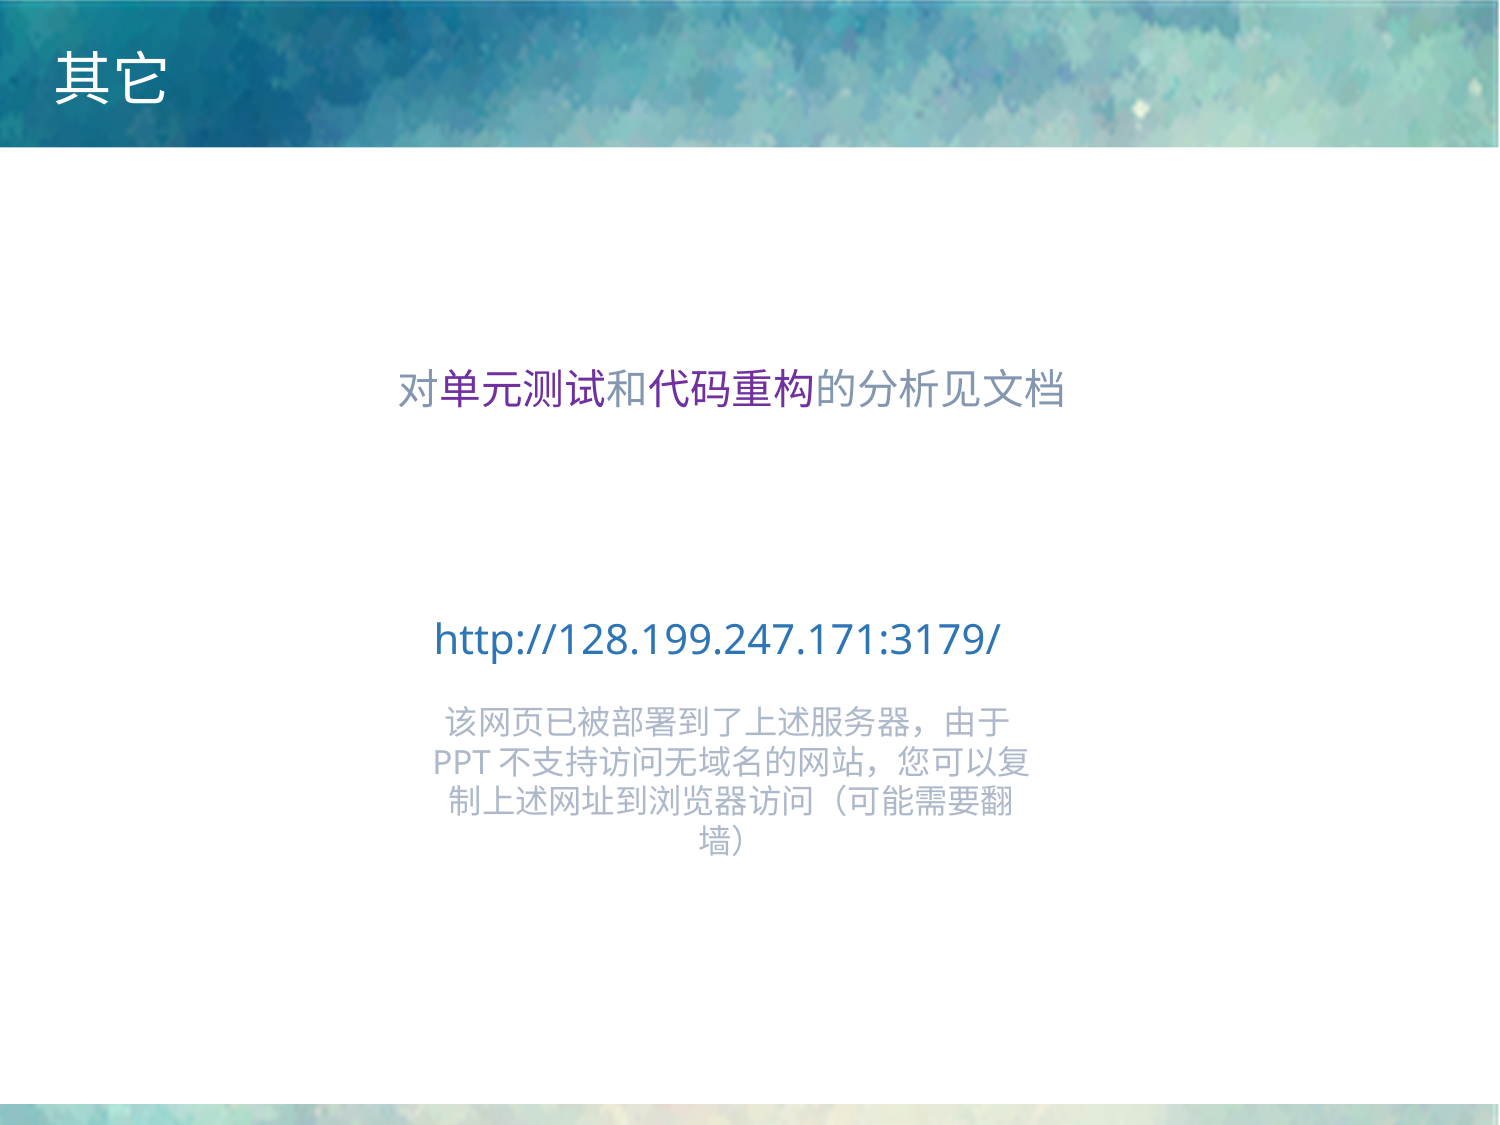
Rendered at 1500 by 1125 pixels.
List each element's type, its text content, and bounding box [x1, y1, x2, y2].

text_box http://128.199.247.171:3179/ [418, 605, 1045, 670]
text_box 其它 [39, 34, 750, 120]
picture [0, 0, 1500, 147]
text_box 对单元测试和代码重构的分析见文档 [383, 355, 1117, 421]
picture [0, 1104, 1500, 1125]
text_box 该网页已被部署到了上述服务器，由于PPT不支持访问无域名的网站，您可以复制上述网址到浏览器访问（可能需要翻墙） [408, 693, 1055, 868]
